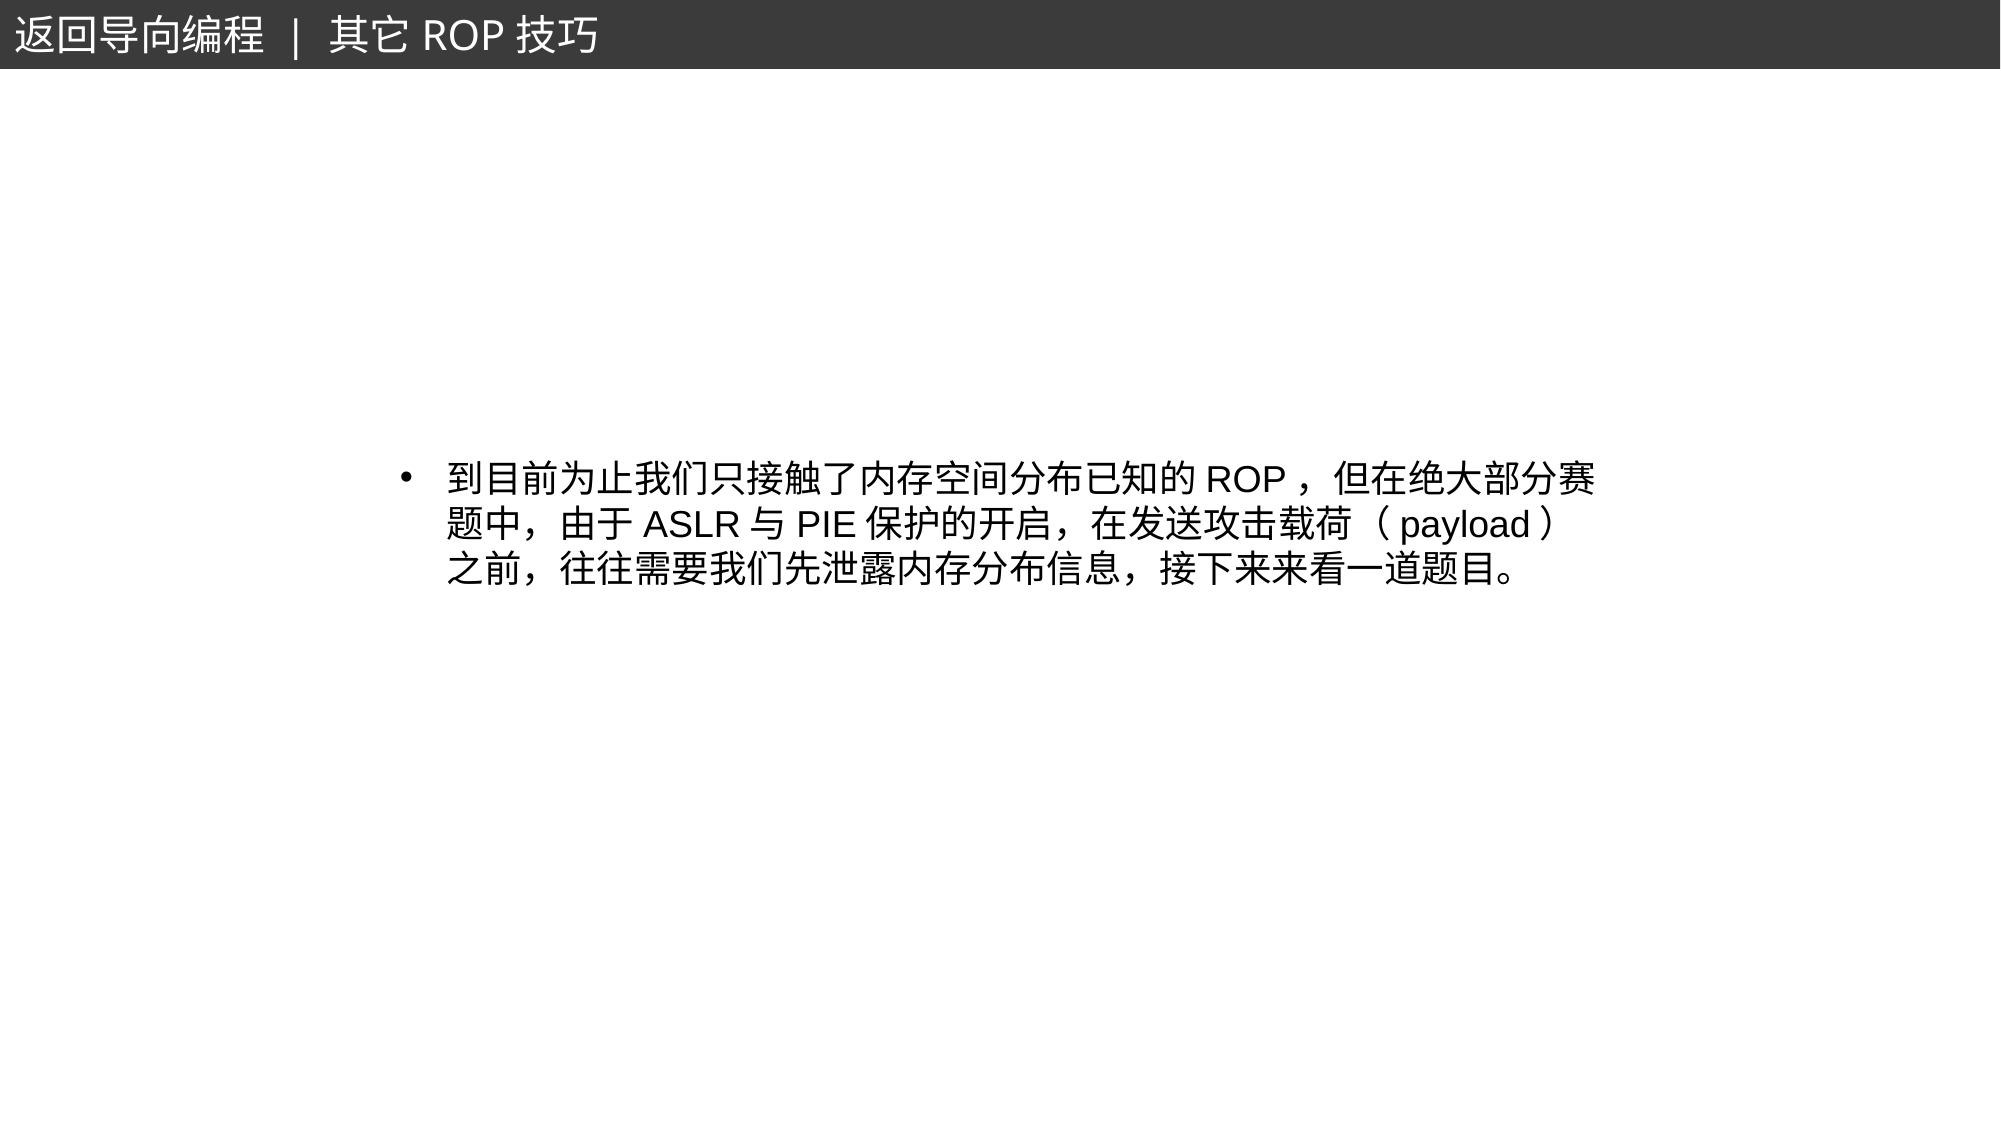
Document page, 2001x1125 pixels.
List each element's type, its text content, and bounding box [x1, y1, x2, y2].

text_box 返回导向编程 | 其它ROP技巧 [0, 1, 925, 67]
text_box 到目前为止我们只接触了内存空间分布已知的ROP，但在绝大部分赛题中，由于ASLR与PIE保护的开启，在发送攻击载荷（payload）之前，往往需要我们先泄露内存分布信息，接下来来看一道题目。 [385, 447, 1615, 597]
